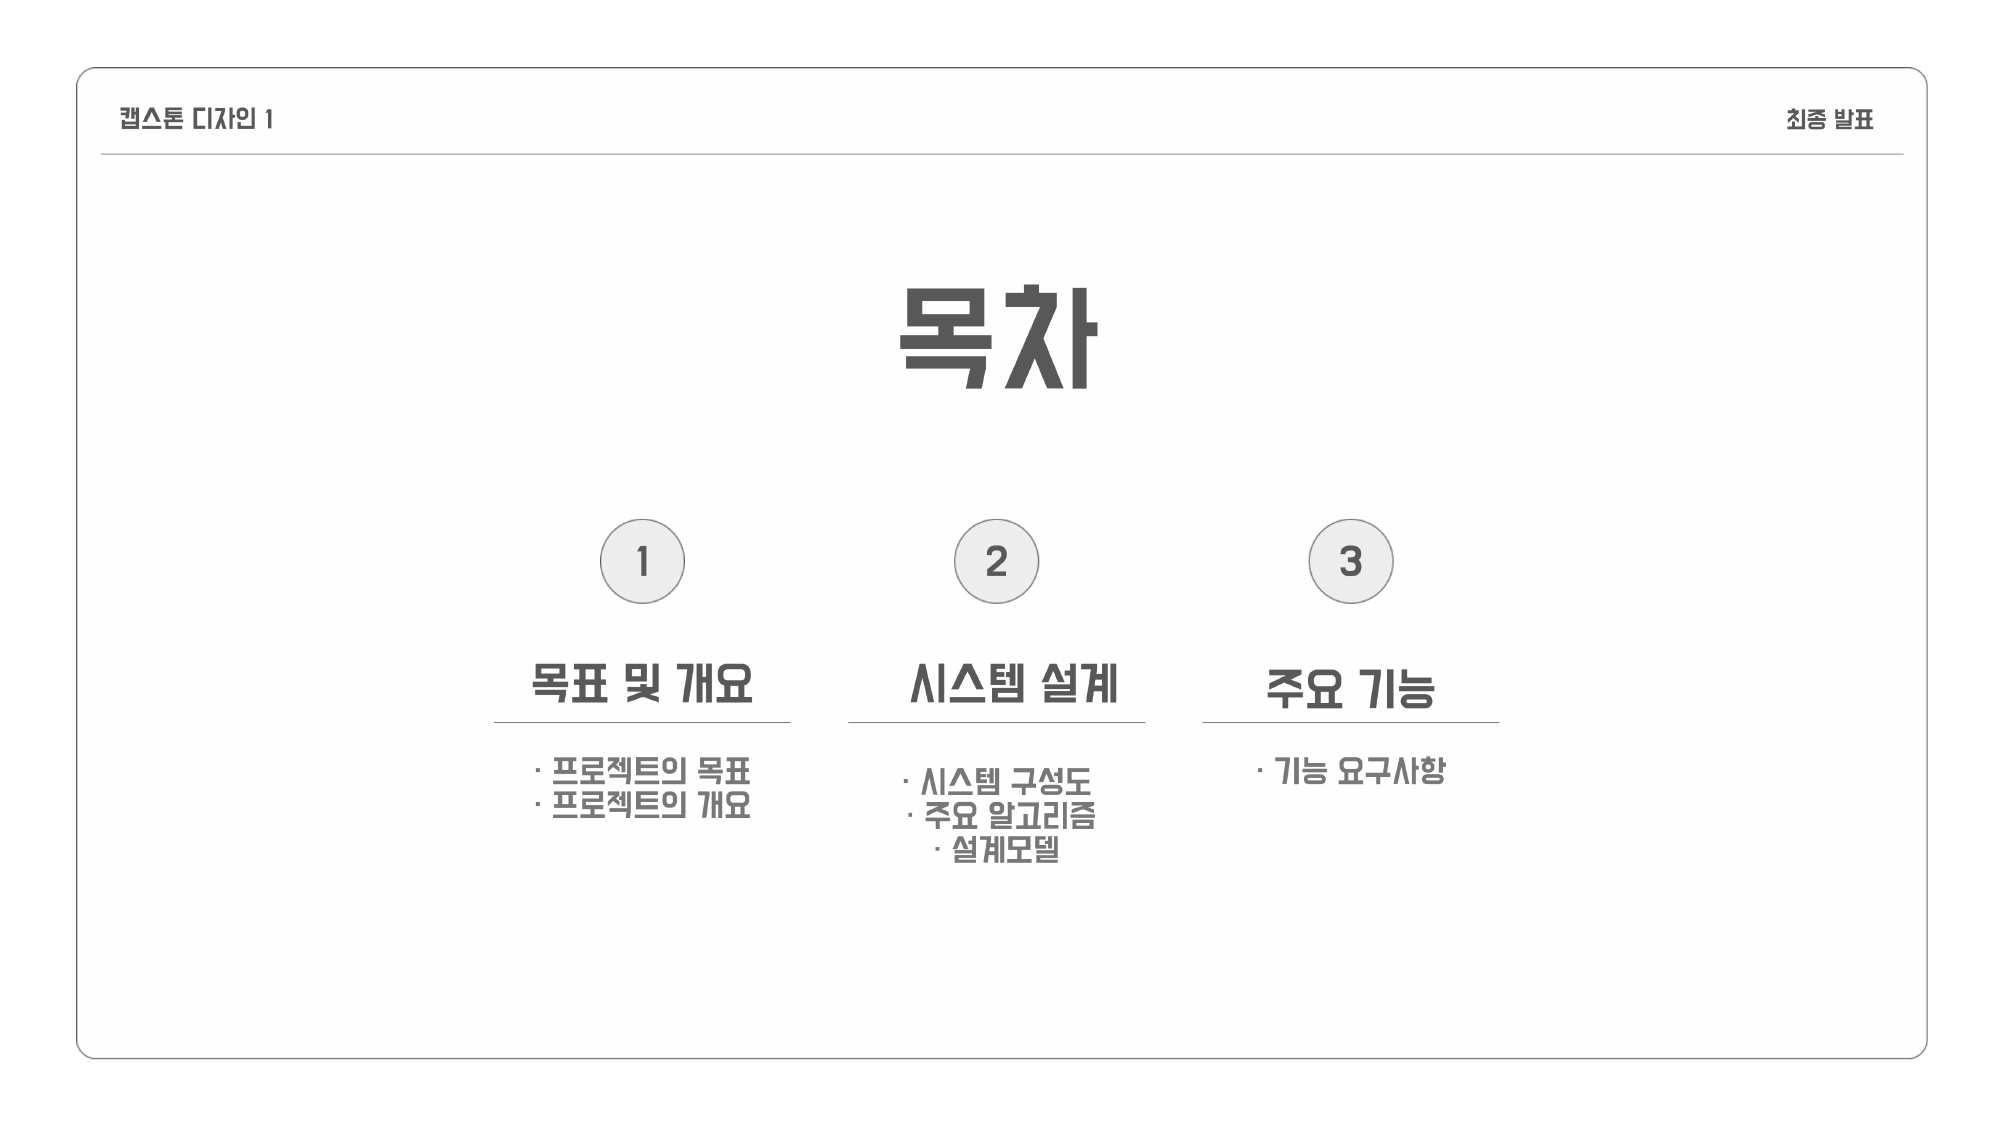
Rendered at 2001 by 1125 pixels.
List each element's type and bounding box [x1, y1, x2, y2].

picture [76, 67, 1928, 1060]
